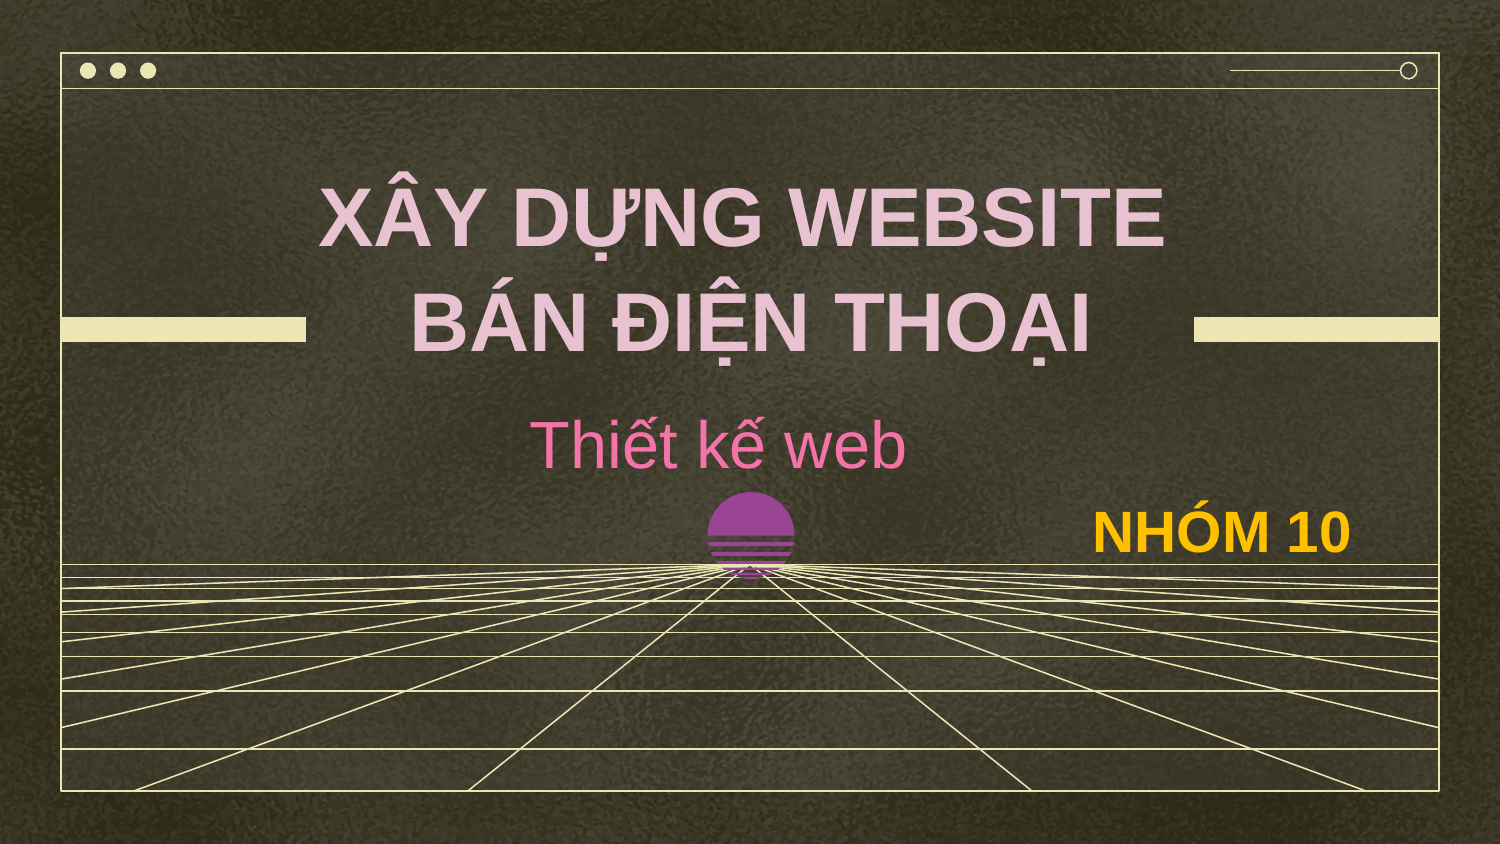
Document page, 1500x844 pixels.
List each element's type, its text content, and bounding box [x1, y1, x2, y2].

text_box Thiết kế web [515, 394, 971, 490]
subtitle NHÓM 10 [953, 478, 1500, 553]
title XÂY DỰNG WEBSITE BÁN ĐIỆN THOẠI [205, 146, 1274, 443]
